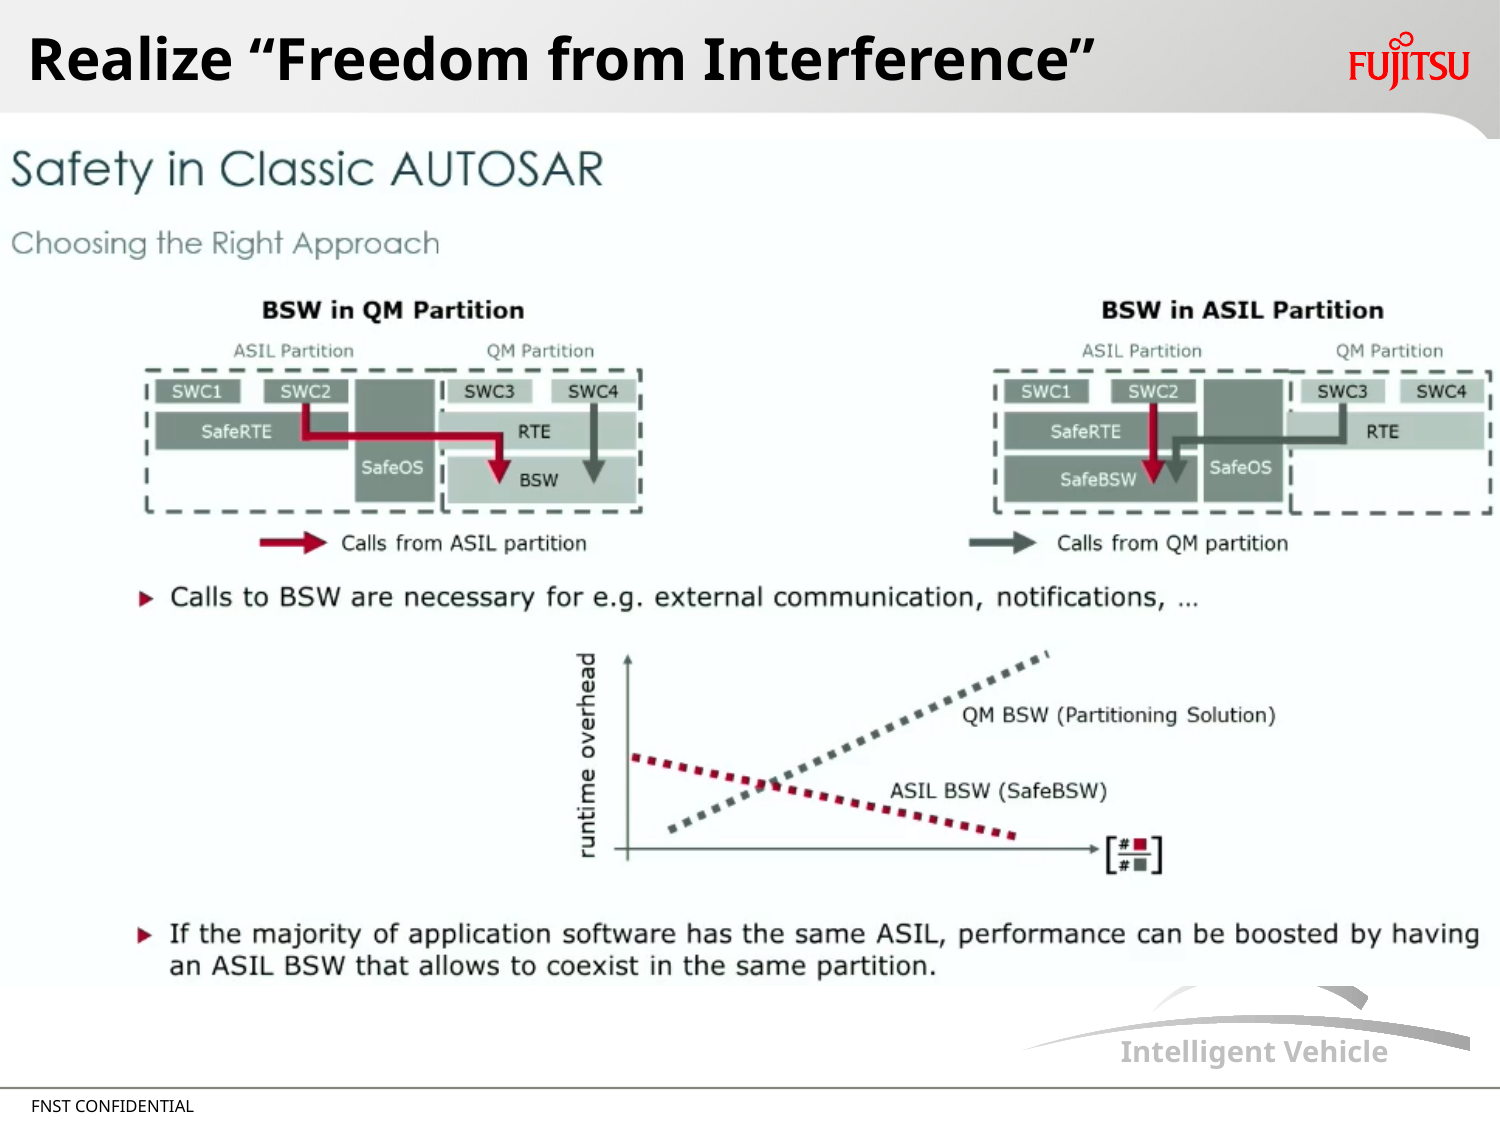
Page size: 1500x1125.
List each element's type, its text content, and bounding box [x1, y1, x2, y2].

title Realize “Freedom from Interference” [27, 0, 1317, 114]
picture [0, 0, 1500, 986]
